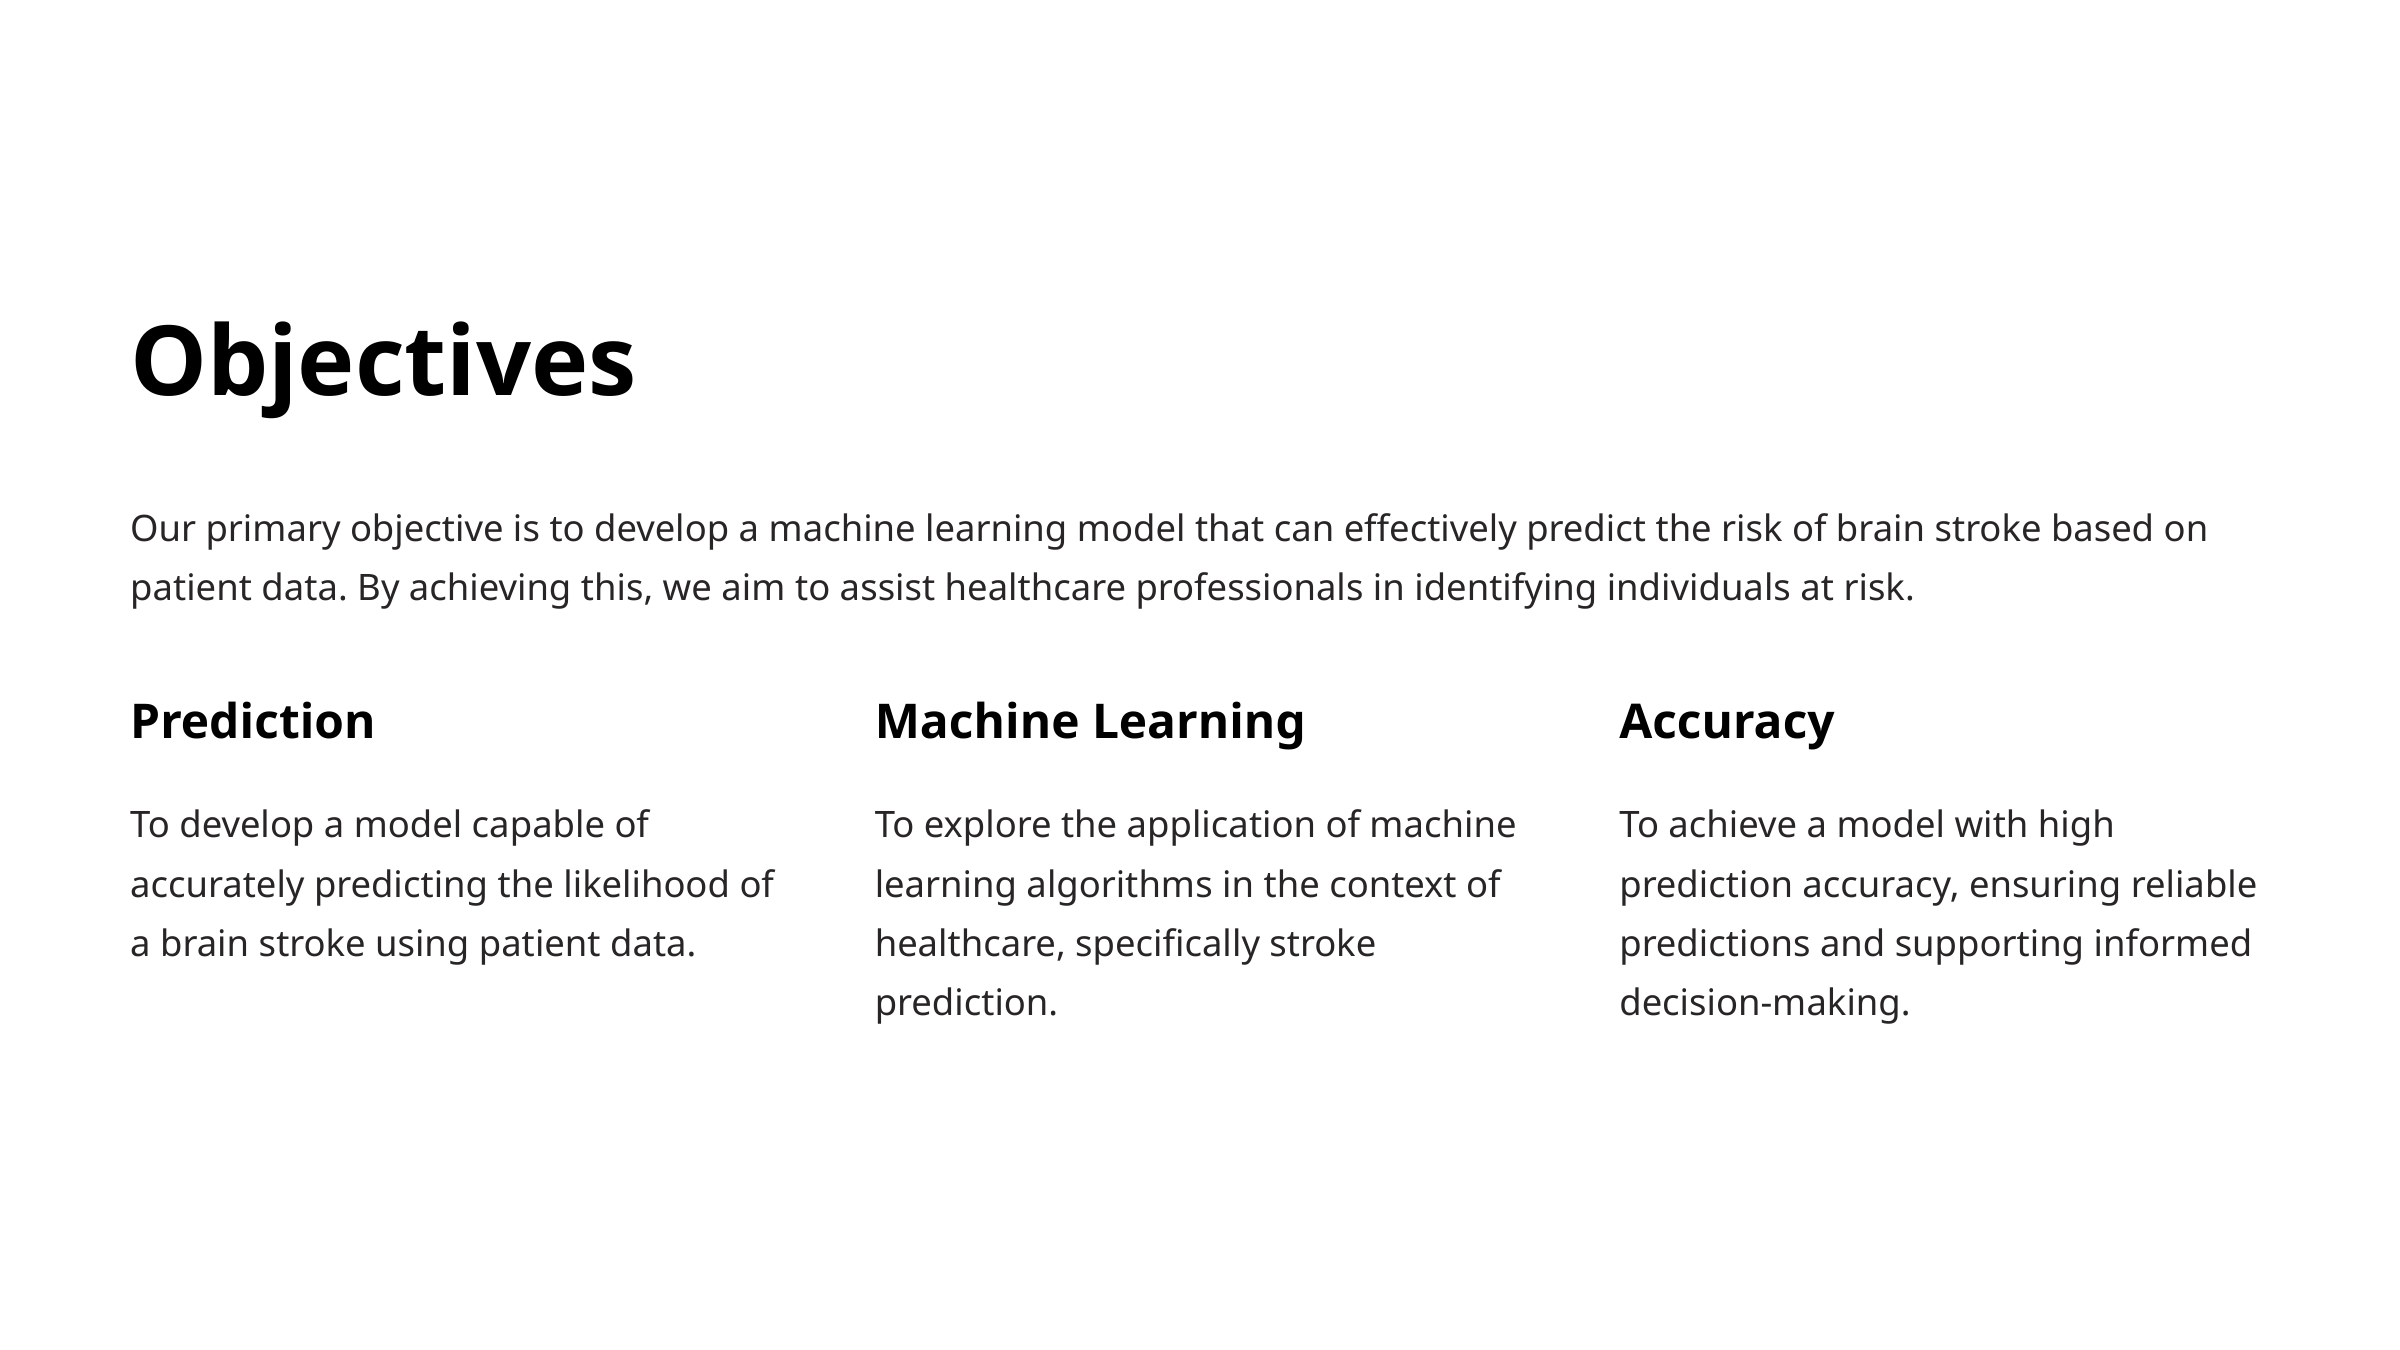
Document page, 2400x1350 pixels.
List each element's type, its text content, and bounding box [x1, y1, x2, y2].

text_box Prediction [130, 687, 619, 749]
text_box To achieve a model with high prediction accuracy, ensuring reliable predictions and supporting informed decision-making. [1619, 785, 2272, 1024]
text_box Machine Learning [874, 687, 1364, 749]
text_box Accuracy [1619, 687, 2108, 749]
text_box Our primary objective is to develop a machine learning model that can effectively predict the risk of brain stroke based on patient data. By achieving this, we aim to assist healthcare professionals in identifying individuals at risk. [130, 489, 2270, 609]
text_box To develop a model capable of accurately predicting the likelihood of a brain stroke using patient data. [130, 785, 783, 965]
text_box To explore the application of machine learning algorithms in the context of healthcare, specifically stroke prediction. [874, 785, 1528, 1024]
text_box Objectives [130, 292, 1107, 415]
